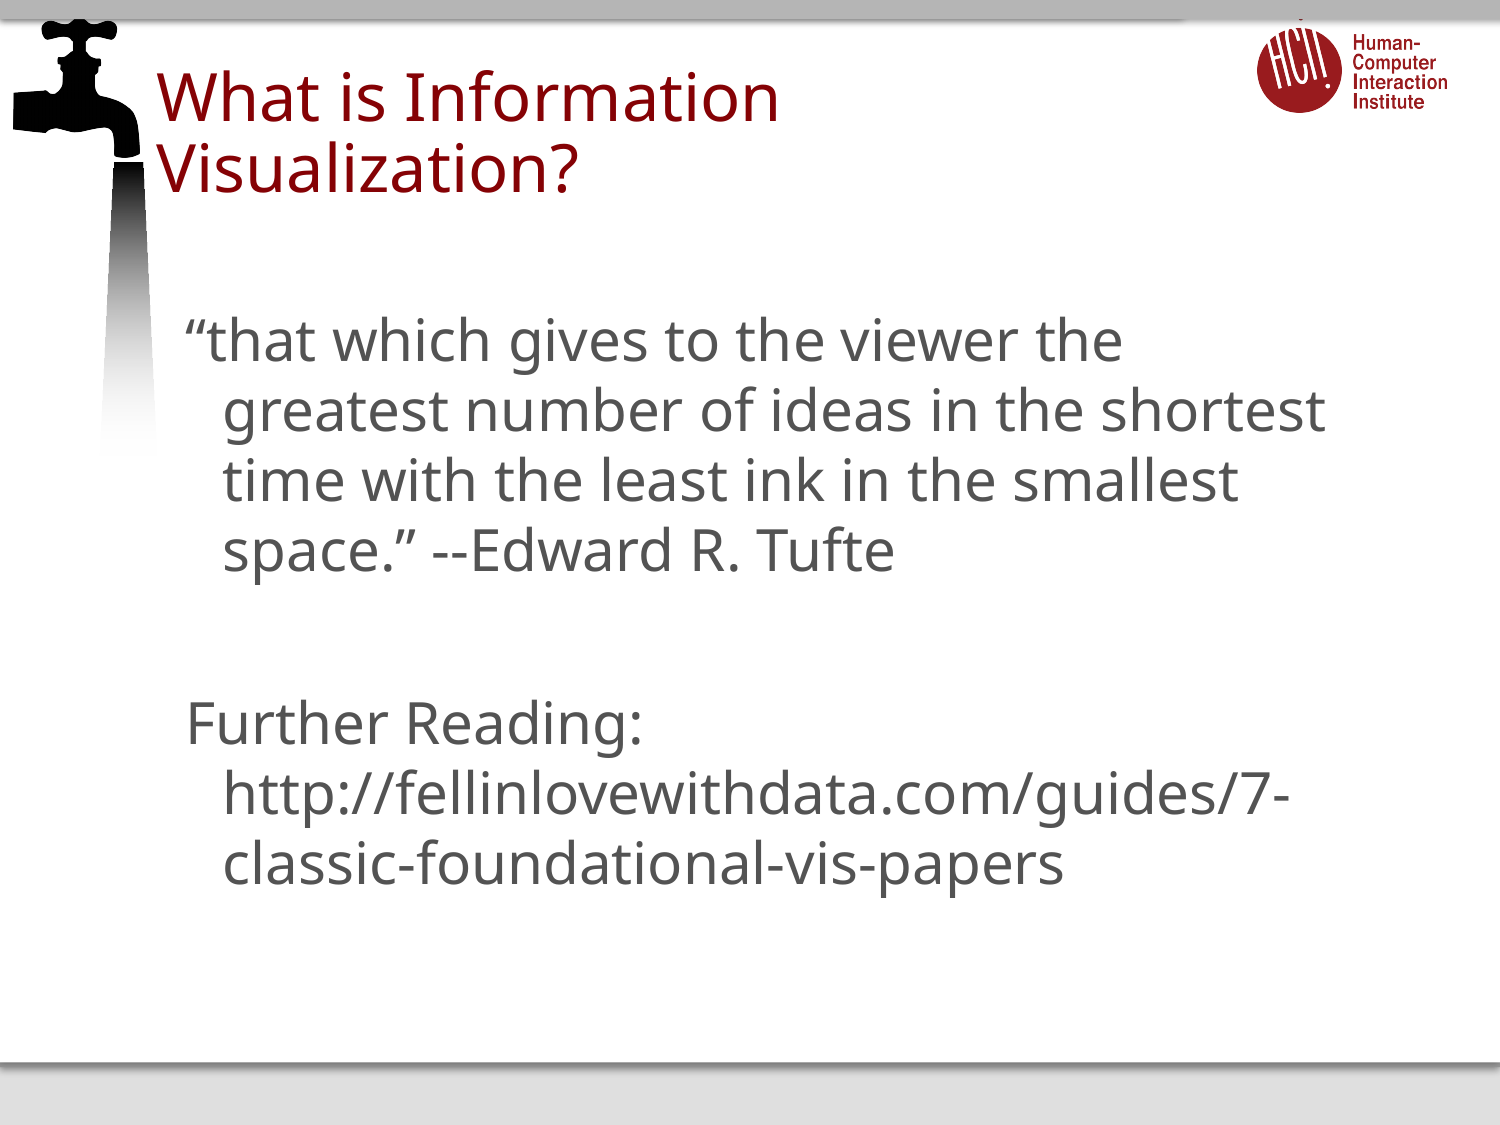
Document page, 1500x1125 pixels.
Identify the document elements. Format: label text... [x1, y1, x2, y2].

picture [13, 20, 140, 158]
picture [1257, 20, 1447, 113]
title What is Information Visualization? [156, 50, 1187, 214]
list “that which gives to the viewer the greatest number of ideas in the shortest time with the least ink in the smallest space.” --Edward R. Tufte Further Reading: http://fellinlovewithdata.com/guides/7-classic-foundational-vis-papers [185, 303, 1342, 1022]
